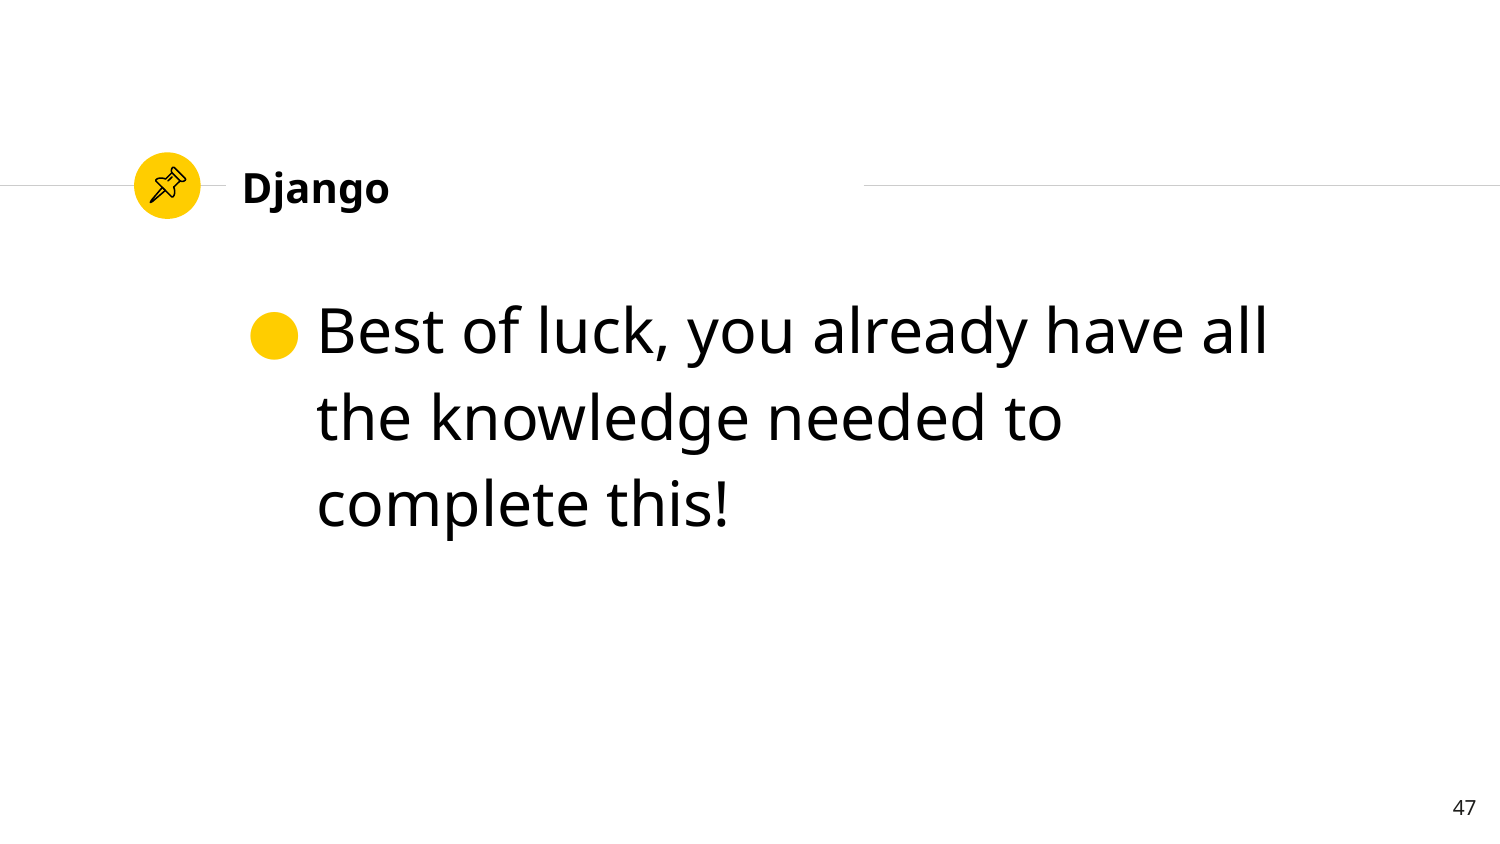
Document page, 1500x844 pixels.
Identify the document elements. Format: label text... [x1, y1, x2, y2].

title Django [226, 151, 863, 223]
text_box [150, 166, 186, 203]
list Best of luck, you already have all the knowledge needed to complete this! [226, 265, 1344, 776]
slide_number 47 [1401, 779, 1492, 844]
